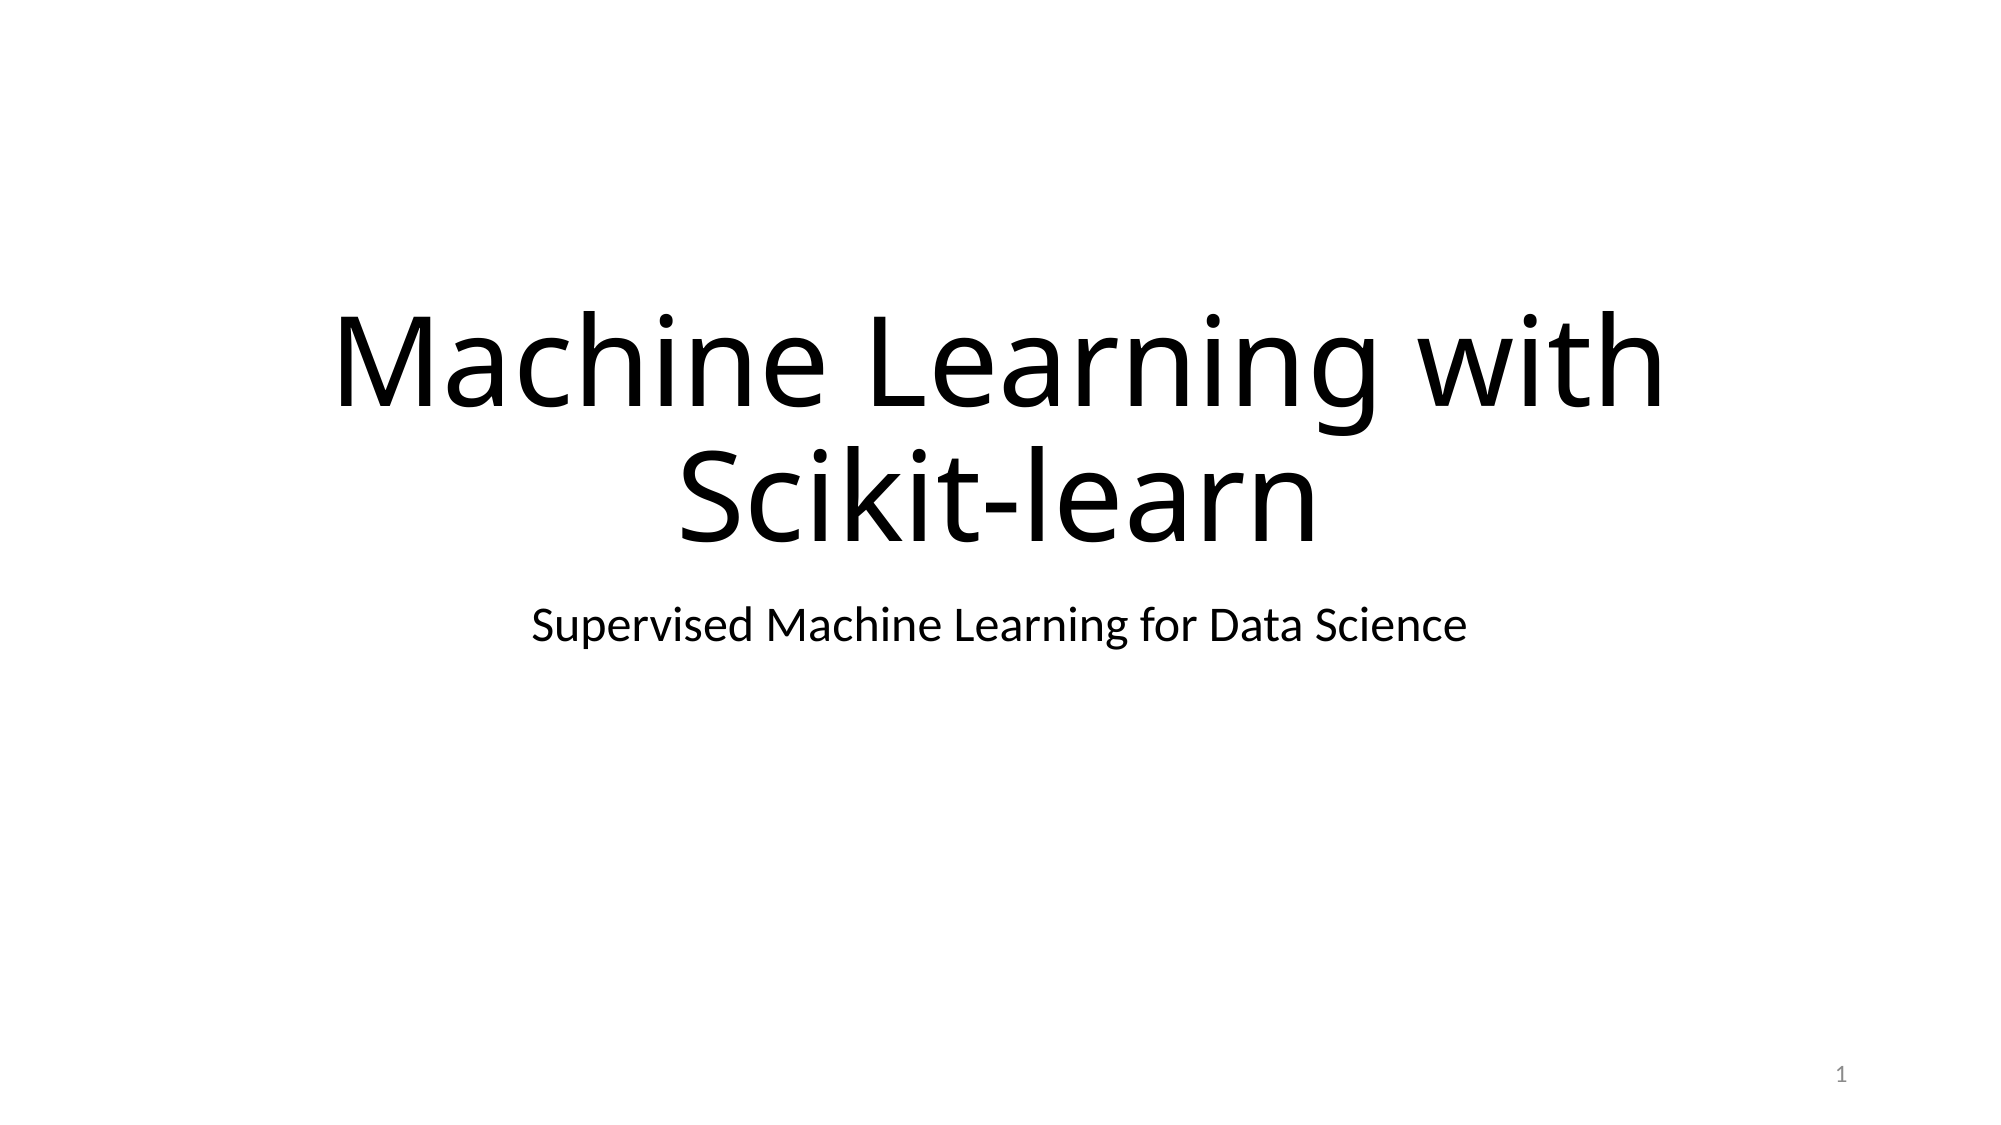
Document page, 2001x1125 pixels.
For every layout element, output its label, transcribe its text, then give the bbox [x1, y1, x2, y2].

subtitle Supervised Machine Learning for Data Science [249, 590, 1750, 863]
slide_number 1 [1412, 1042, 1863, 1103]
title Machine Learning with Scikit-learn [249, 184, 1750, 576]
